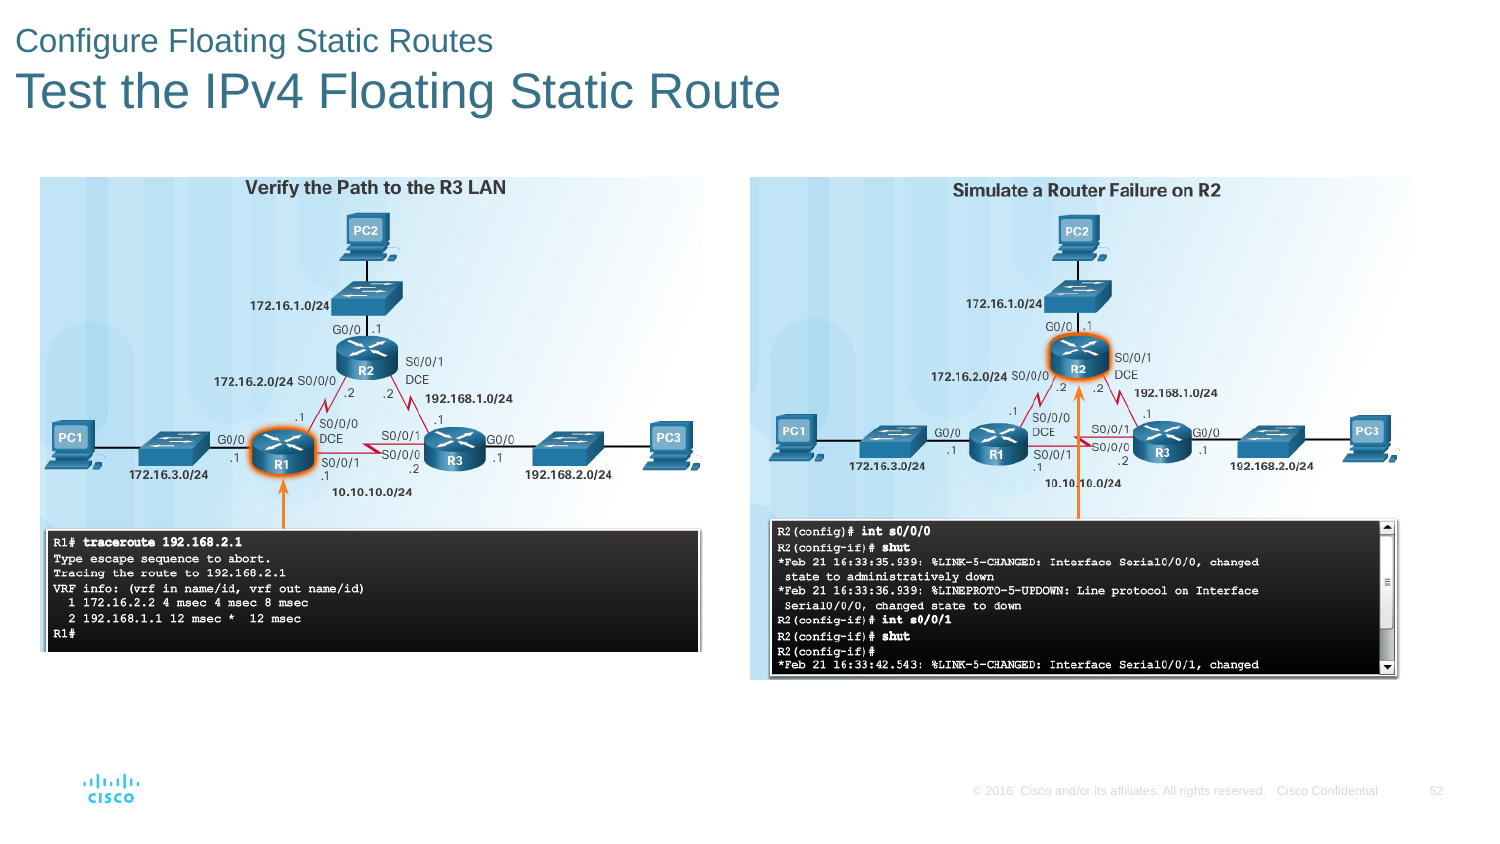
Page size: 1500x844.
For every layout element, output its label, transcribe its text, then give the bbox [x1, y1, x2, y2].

picture [40, 176, 703, 653]
picture [749, 176, 1412, 680]
title Configure Floating Static Routes Test the IPv4 Floating Static Route [0, 6, 1500, 131]
